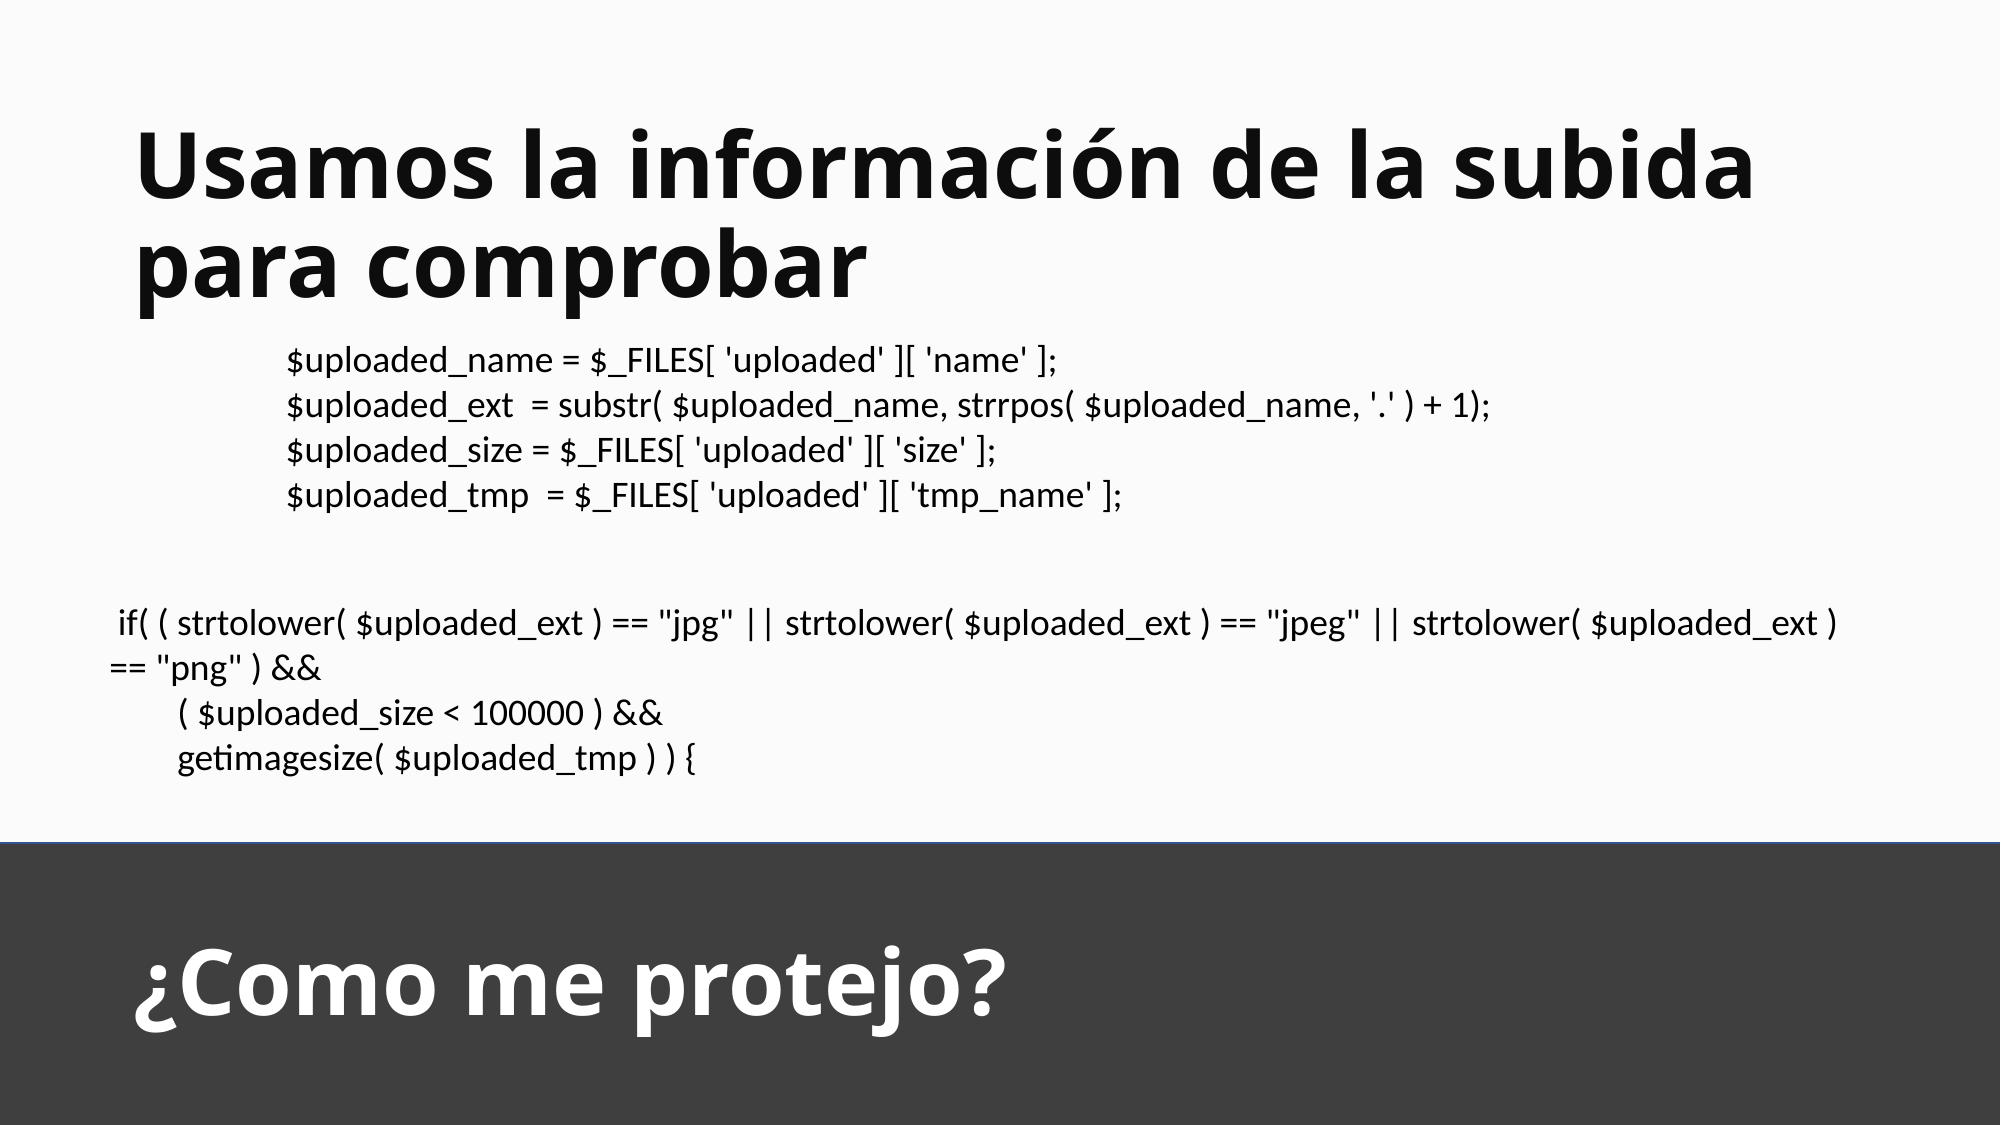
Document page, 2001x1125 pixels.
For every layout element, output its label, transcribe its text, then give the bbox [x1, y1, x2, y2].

text_box if( ( strtolower( $uploaded_ext ) == "jpg" || strtolower( $uploaded_ext ) == "jpeg" || strtolower( $uploaded_ext ) == "png" ) && ( $uploaded_size < 100000 ) && getimagesize( $uploaded_tmp ) ) { [94, 590, 1868, 785]
text_box [0, 842, 2000, 1125]
text_box $uploaded_name = $_FILES[ 'uploaded' ][ 'name' ]; $uploaded_ext = substr( $uploaded_name, strrpos( $uploaded_name, '.' ) + 1); $uploaded_size = $_FILES[ 'uploaded' ][ 'size' ]; $uploaded_tmp = $_FILES[ 'uploaded' ][ 'tmp_name' ]; [270, 327, 1691, 522]
text_box Usamos la información de la subida para comprobar [118, 109, 1844, 328]
title ¿Como me protejo? [118, 877, 1844, 1095]
